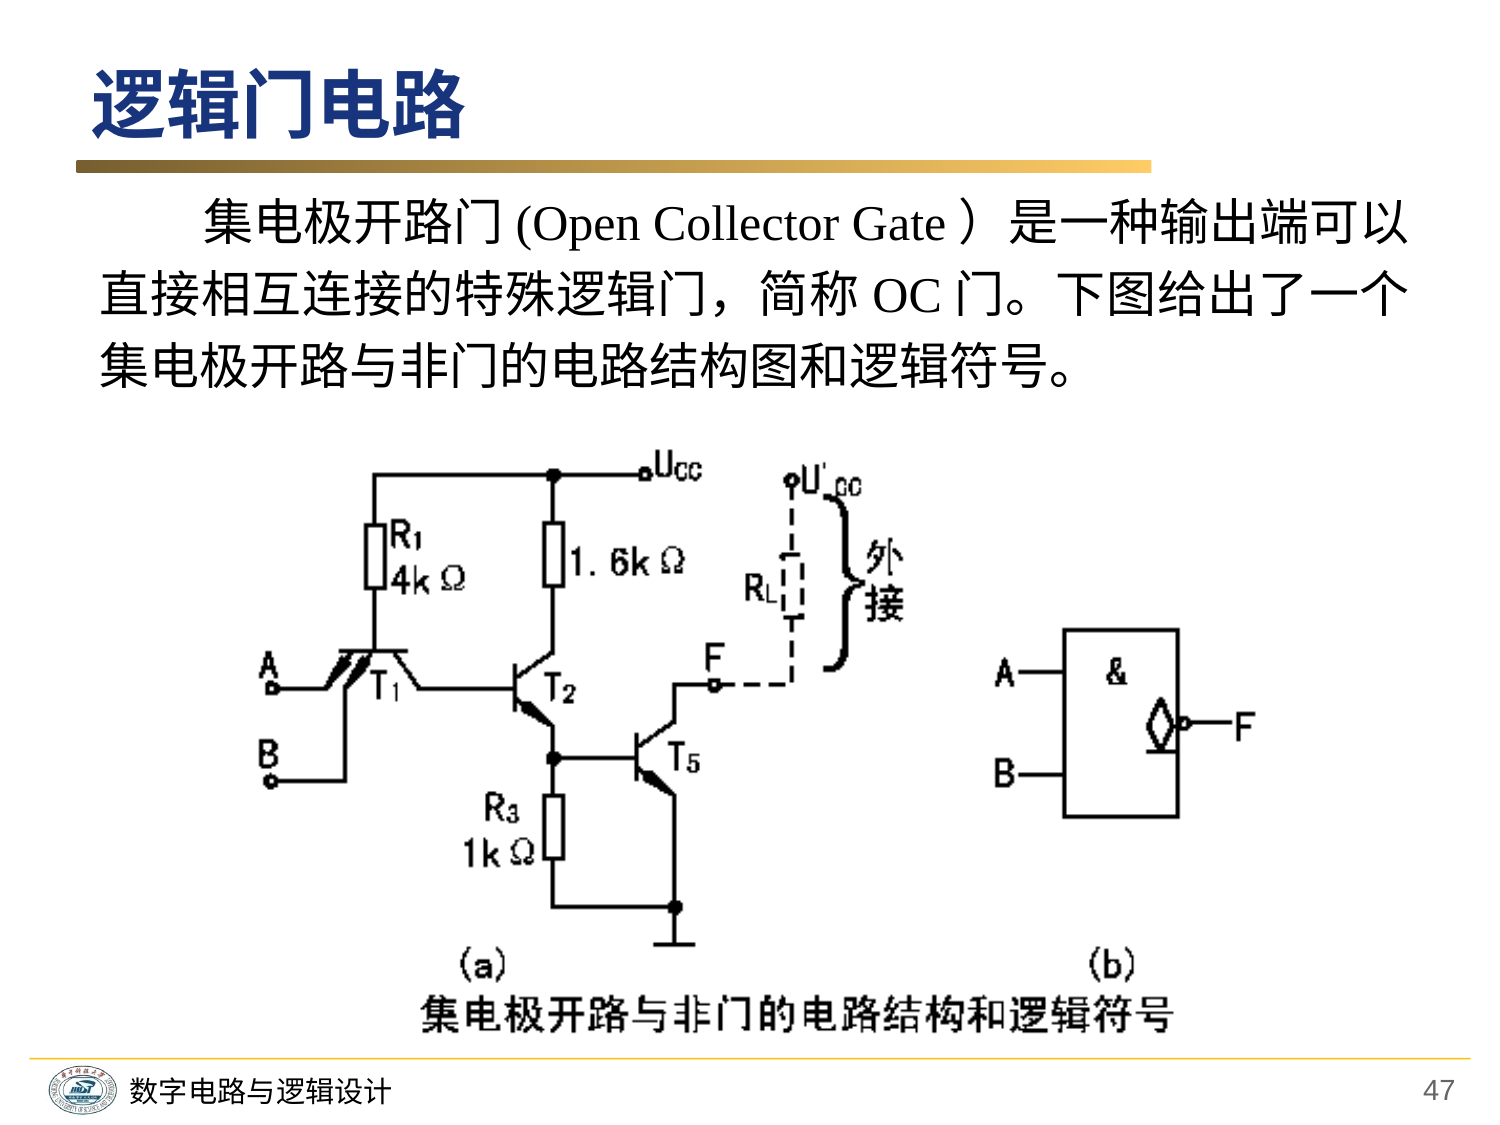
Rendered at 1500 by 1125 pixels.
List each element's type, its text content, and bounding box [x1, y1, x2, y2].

text_box 数字电路与逻辑设计 [114, 1065, 429, 1116]
picture [247, 444, 1260, 1050]
text_box 集电极开路门(Open Collector Gate）是一种输出端可以直接相互连接的特殊逻辑门，简称OC门。下图给出了一个集电极开路与非门的电路结构图和逻辑符号。 [84, 171, 1425, 403]
text_box 47 [1120, 1063, 1471, 1125]
text_box 逻辑门电路 [76, 45, 1424, 161]
picture [46, 1063, 119, 1116]
